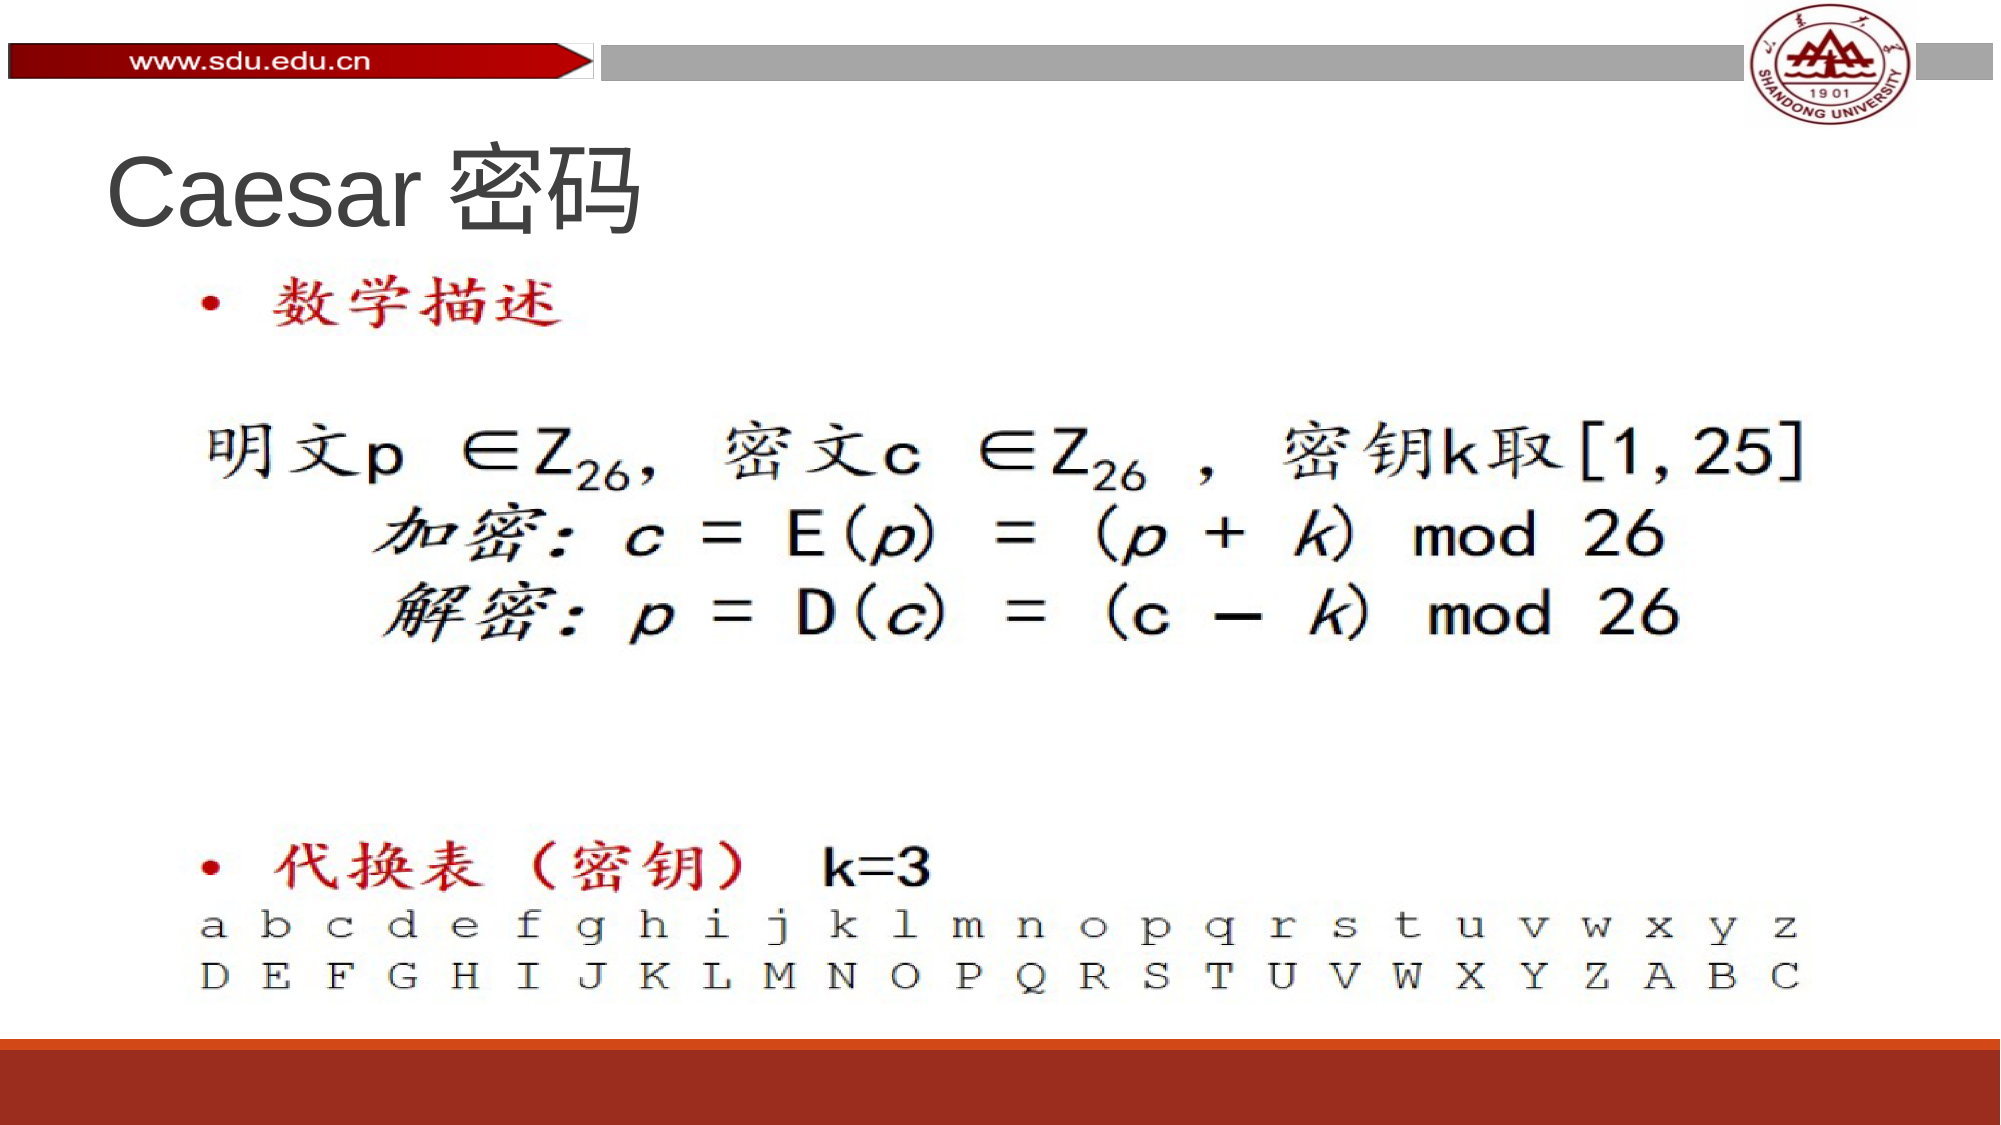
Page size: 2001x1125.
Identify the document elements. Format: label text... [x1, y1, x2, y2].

picture [140, 253, 1873, 1027]
title Caesar密码 [90, 102, 1945, 255]
picture [8, 0, 1993, 102]
